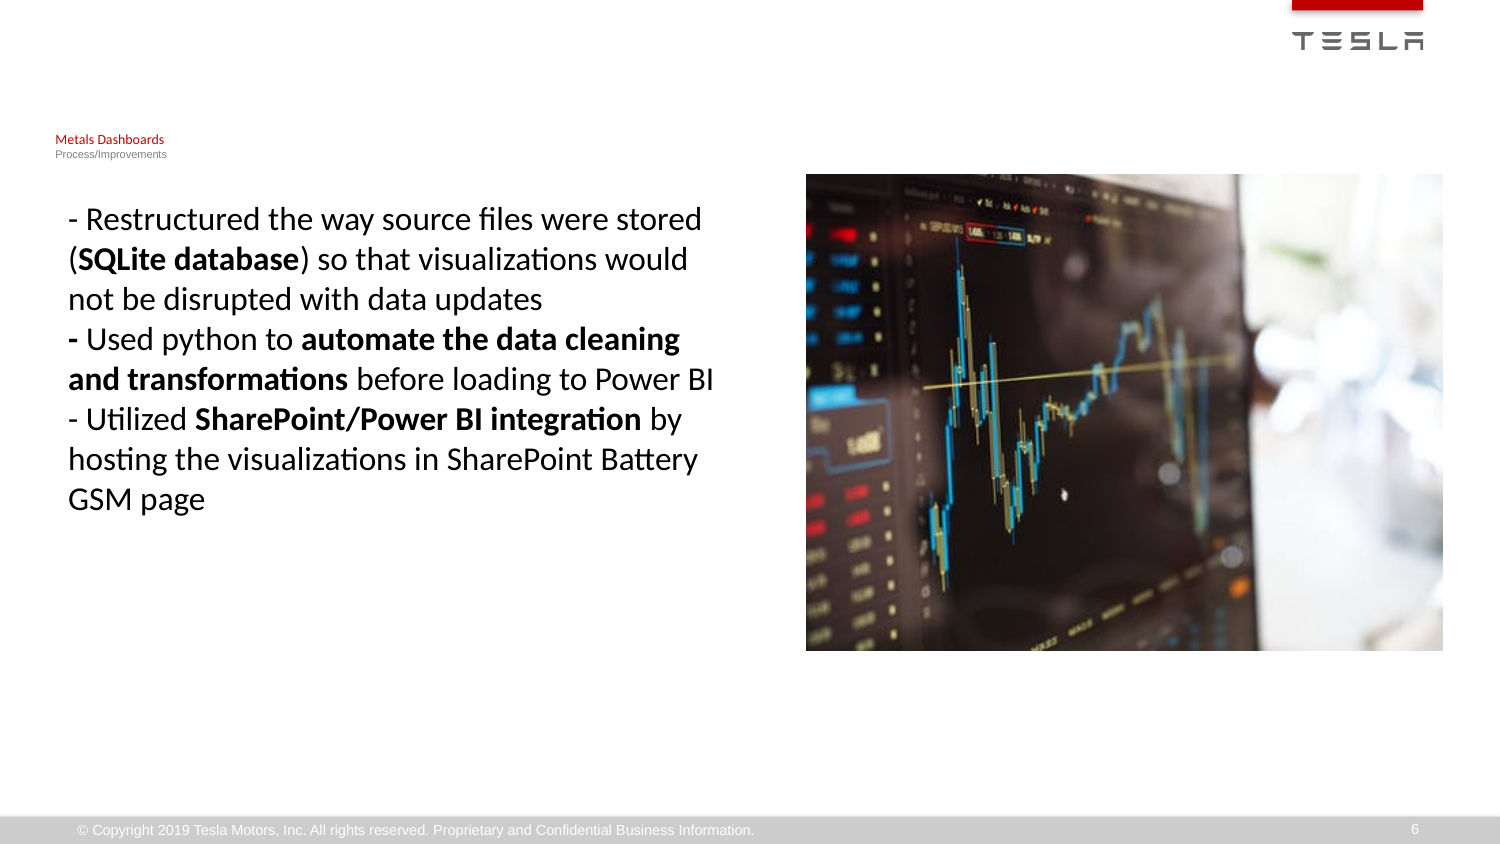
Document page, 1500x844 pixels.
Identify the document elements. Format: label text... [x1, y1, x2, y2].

picture [806, 174, 1443, 652]
text_box - Restructured the way source files were stored (SQLite database) so that visualizations would not be disrupted with data updates - Used python to automate the data cleaning and transformations before loading to Power BI - Utilized SharePoint/Power BI integration by hosting the visualizations in SharePoint Battery GSM page [43, 150, 750, 565]
slide_number 6 [1073, 812, 1424, 840]
title Metals Dashboards Process/Improvements [55, 122, 1400, 202]
